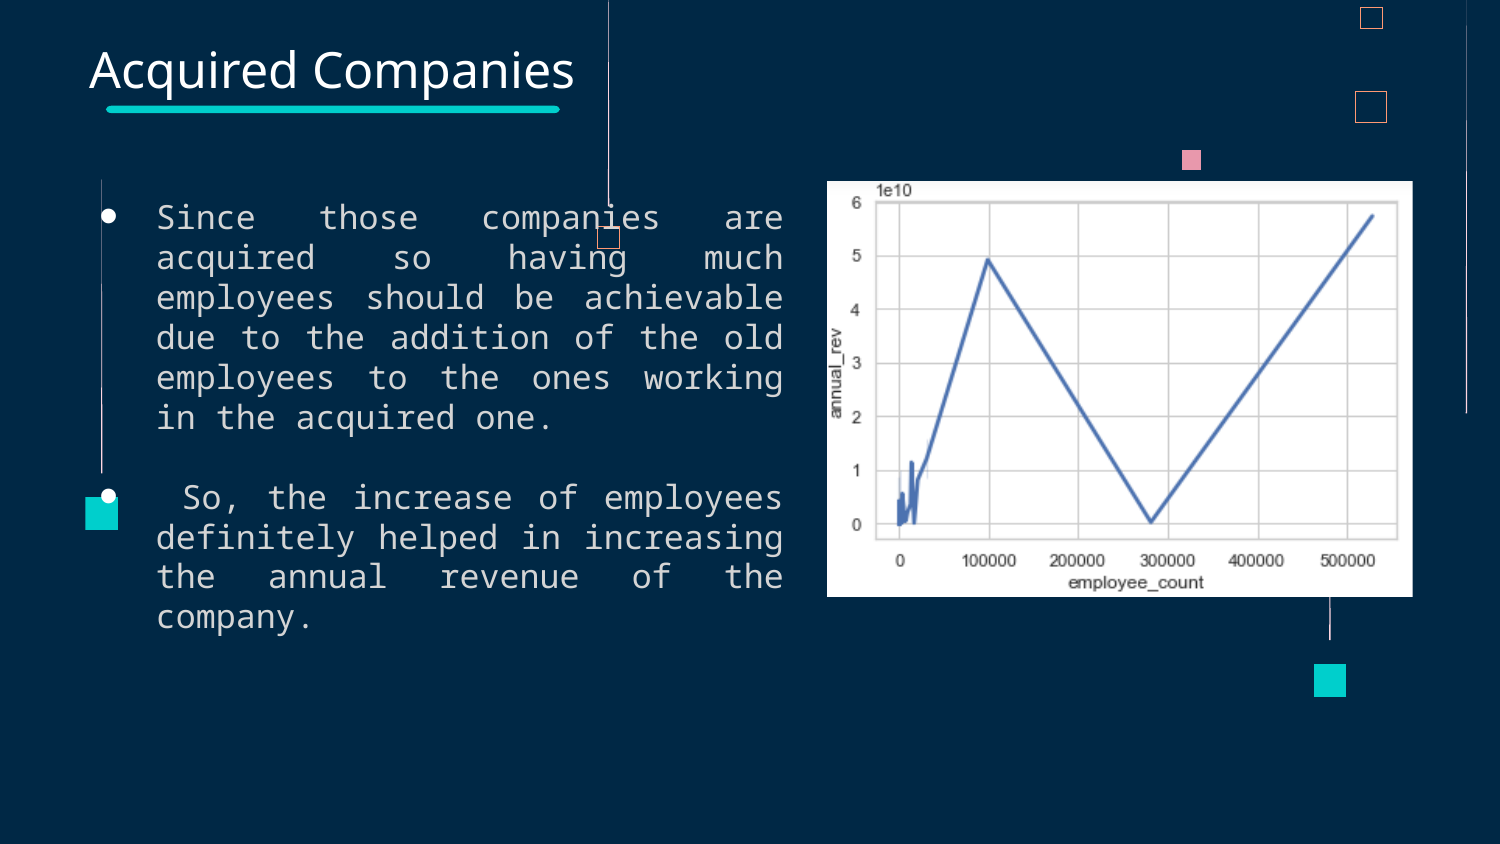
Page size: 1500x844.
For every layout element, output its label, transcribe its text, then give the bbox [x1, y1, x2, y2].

picture [826, 181, 1413, 597]
subtitle Since those companies are acquired so having much employees should be achievable due to the addition of the old employees to the ones working in the acquired one. So, the increase of employees definitely helped in increasing the annual revenue of the company. [65, 181, 800, 622]
title Acquired Companies [65, 48, 600, 114]
